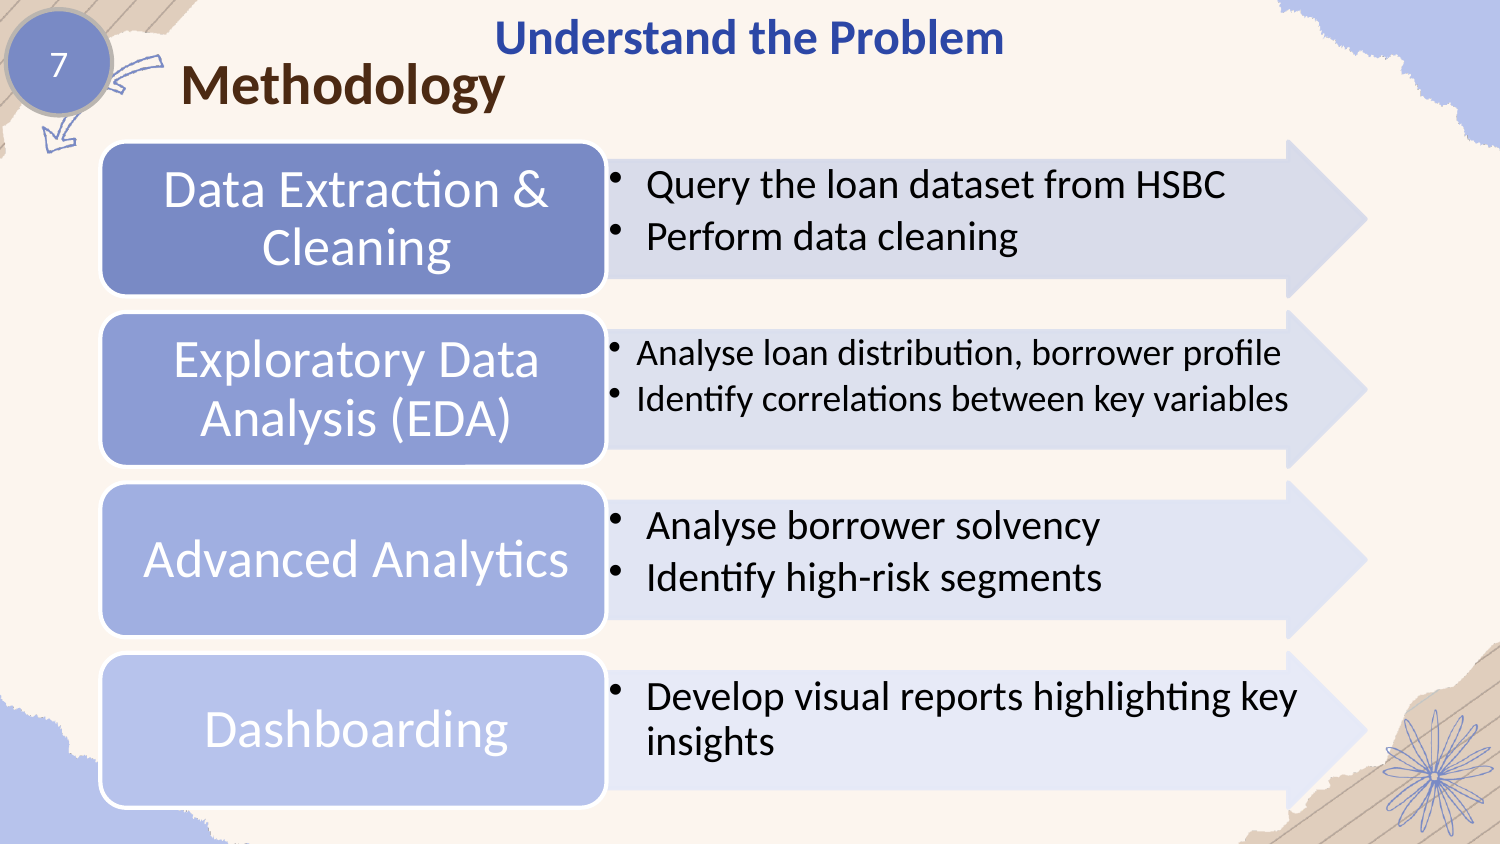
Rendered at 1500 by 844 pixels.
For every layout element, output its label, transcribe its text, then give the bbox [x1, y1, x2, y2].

picture [0, 0, 1500, 844]
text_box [100, 141, 1366, 809]
text_box Methodology [165, 38, 1366, 124]
text_box Understand the Problem [299, 0, 1200, 72]
text_box 7 [3, 7, 115, 118]
